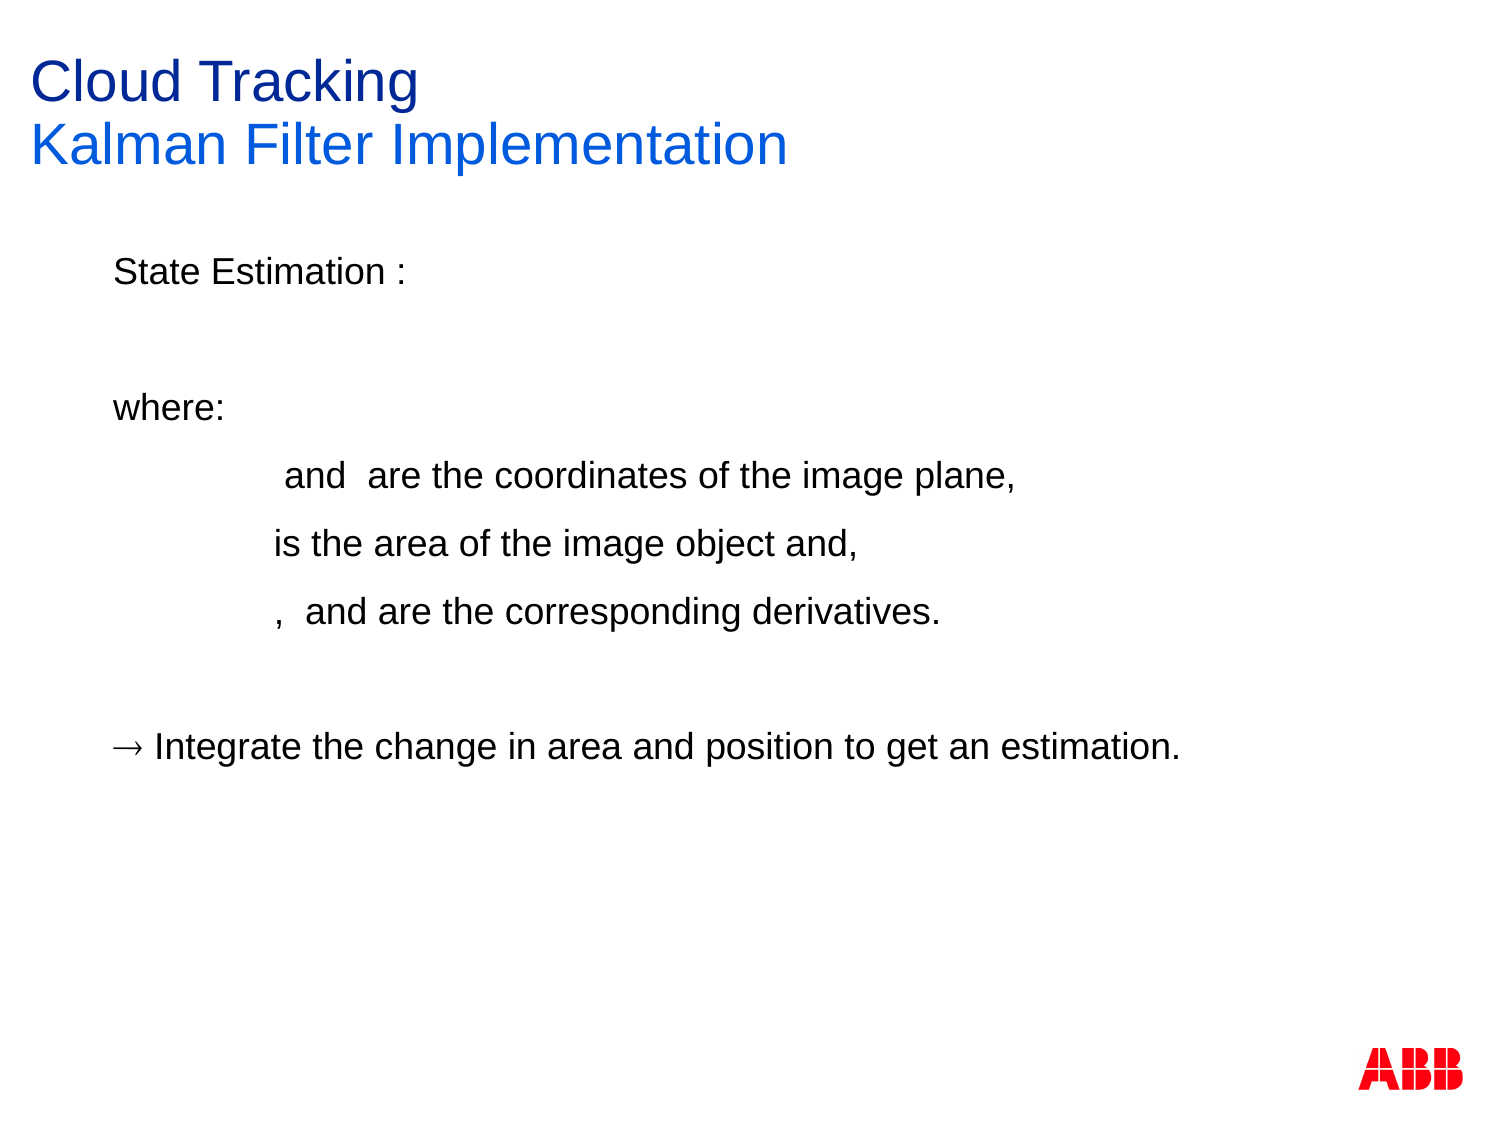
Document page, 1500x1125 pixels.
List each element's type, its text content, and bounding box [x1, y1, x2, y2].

subtitle Kalman Filter Implementation [0, 113, 1500, 191]
title Cloud Tracking [0, 0, 1500, 113]
picture [1352, 1048, 1463, 1090]
